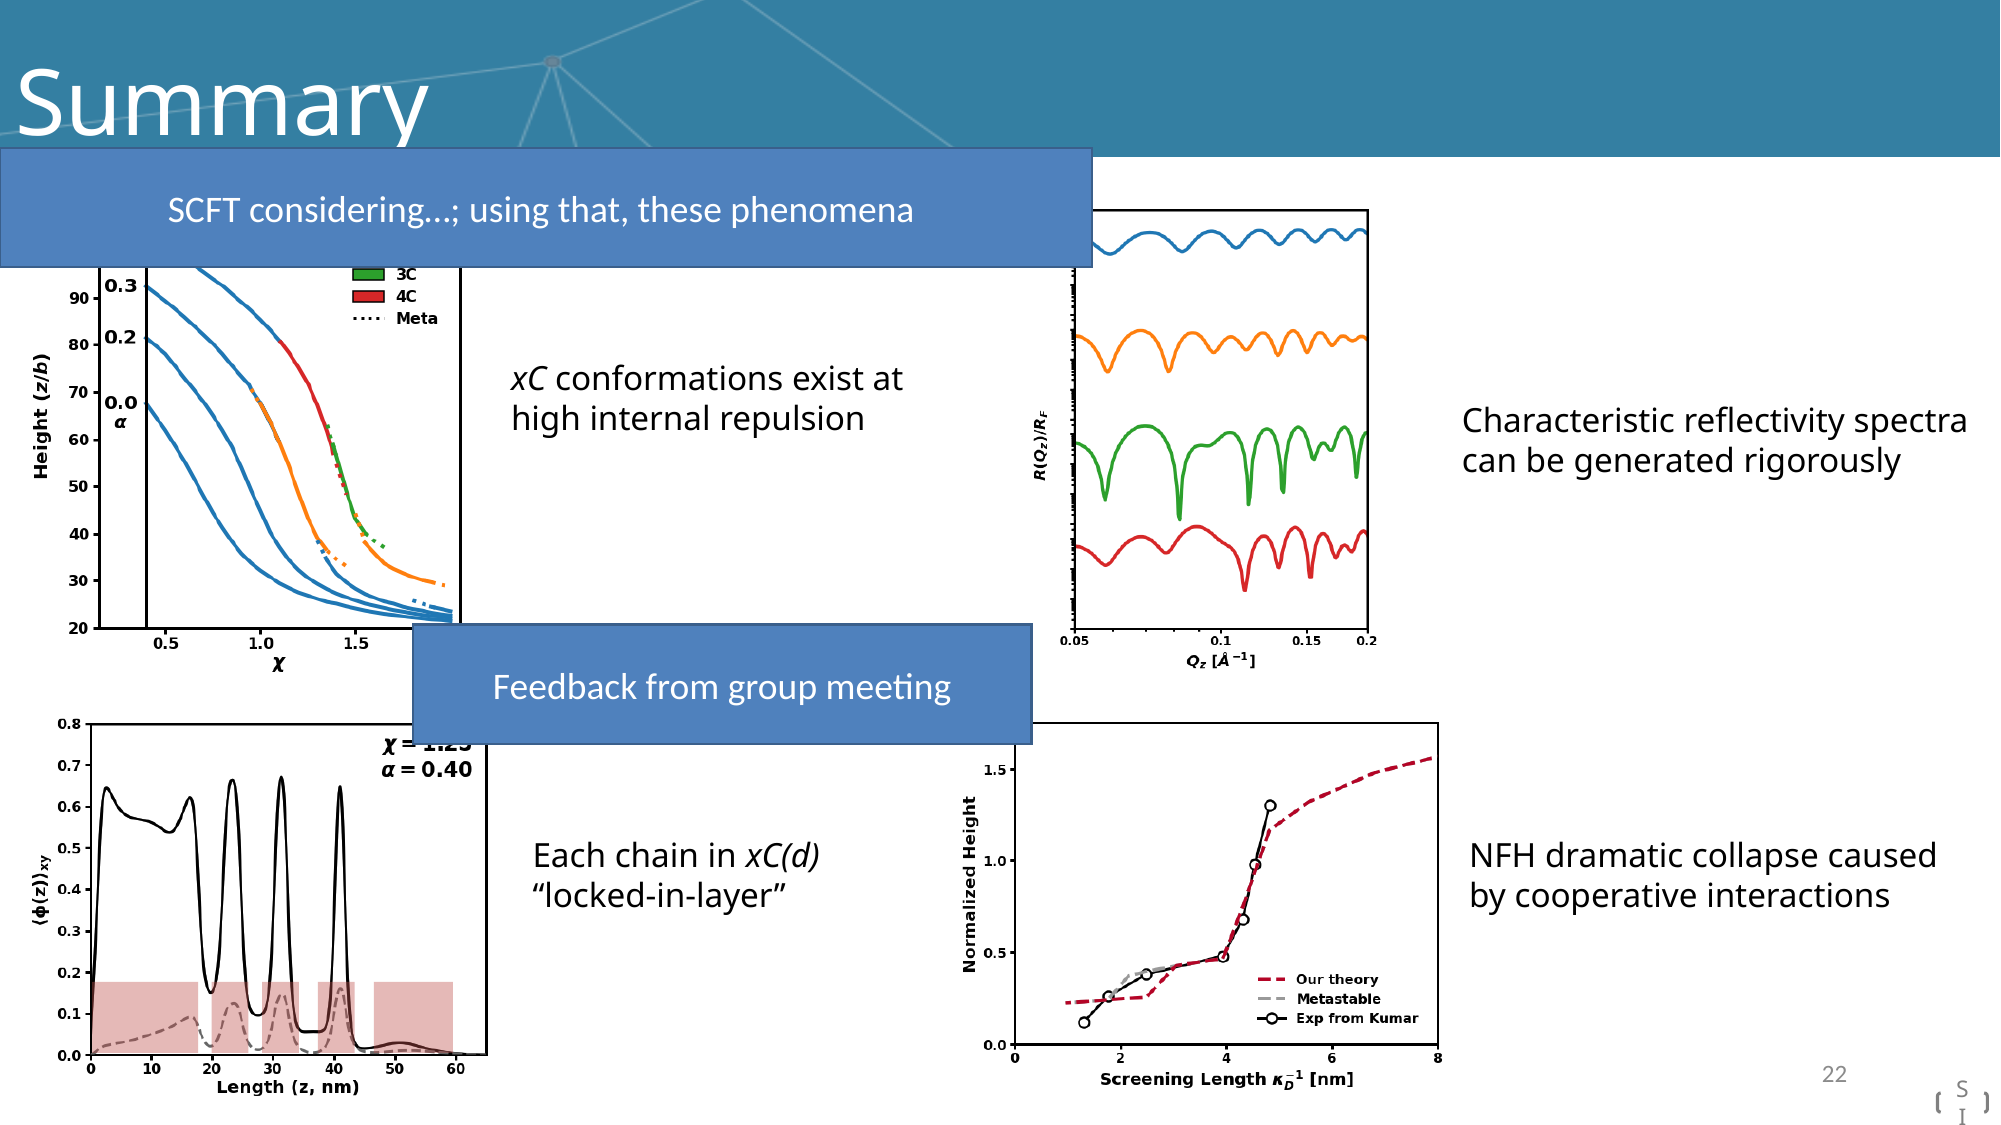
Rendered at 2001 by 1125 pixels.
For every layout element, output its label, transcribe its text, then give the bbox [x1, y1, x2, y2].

text_box xC conformations exist at high internal repulsion [496, 349, 984, 445]
title Summary [0, 23, 1725, 155]
picture [1027, 205, 1377, 675]
text_box SCFT considering…; using that, these phenomena [0, 147, 1093, 268]
slide_number 22 [1412, 1042, 1863, 1103]
picture [24, 192, 476, 682]
text_box Each chain in xC(d) “locked-in-layer” [517, 826, 910, 922]
picture [957, 717, 1448, 1097]
text_box Feedback from group meeting [412, 623, 1033, 745]
text_box Characteristic reflectivity spectra can be generated rigorously [1447, 391, 2000, 487]
text_box NFH dramatic collapse caused by cooperative interactions [1454, 826, 1981, 922]
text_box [25, 712, 494, 1102]
